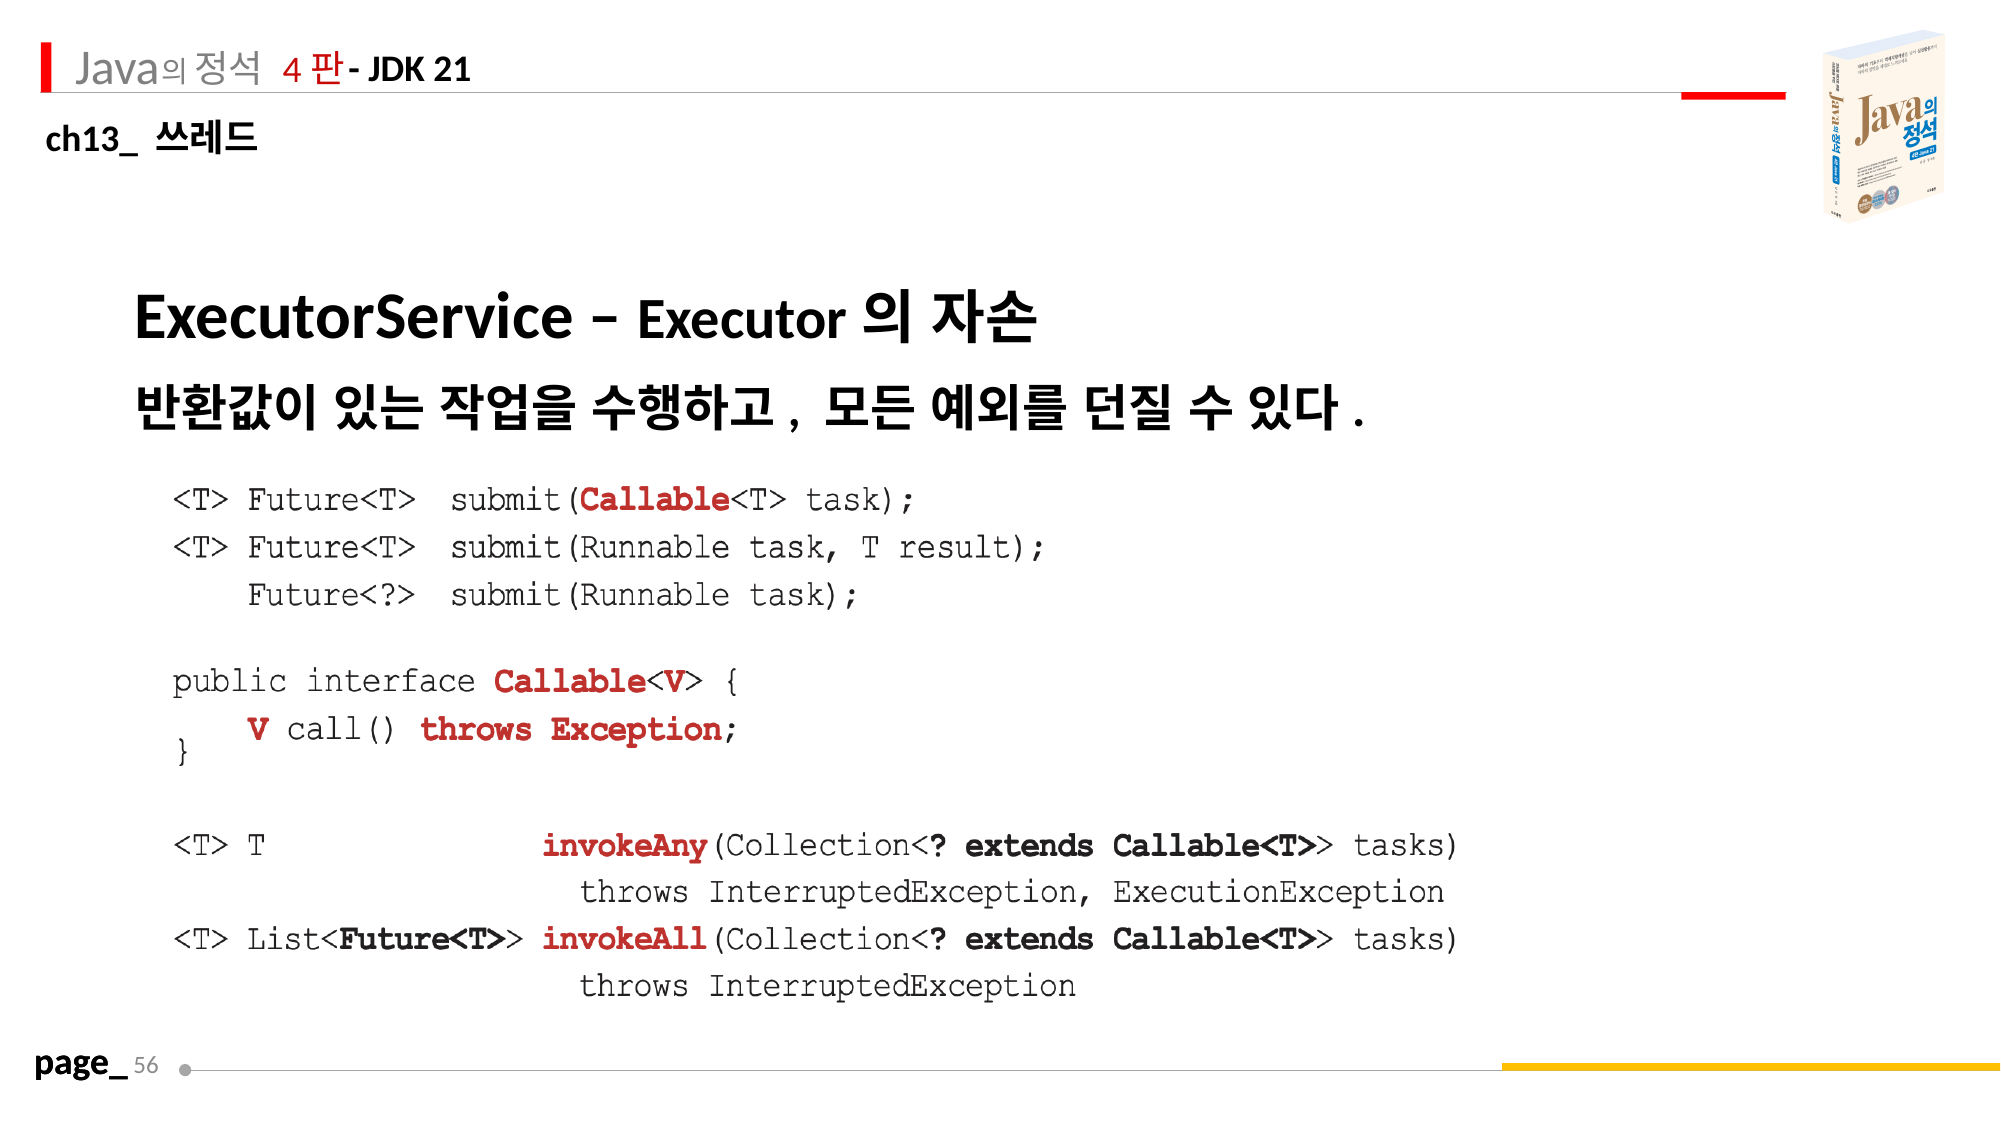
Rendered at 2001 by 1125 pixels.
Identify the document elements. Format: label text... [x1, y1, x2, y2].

text_box 반환값이 있는 작업을 수행하고, 모든 예외를 던질 수 있다. [121, 368, 1796, 444]
text_box ExecutorService – Executor의 자손 [119, 264, 1952, 359]
picture [1819, 26, 1950, 228]
picture [150, 643, 1482, 1030]
slide_number 56 [106, 1033, 174, 1094]
picture [158, 478, 1065, 630]
text_box page_ [19, 1030, 145, 1090]
